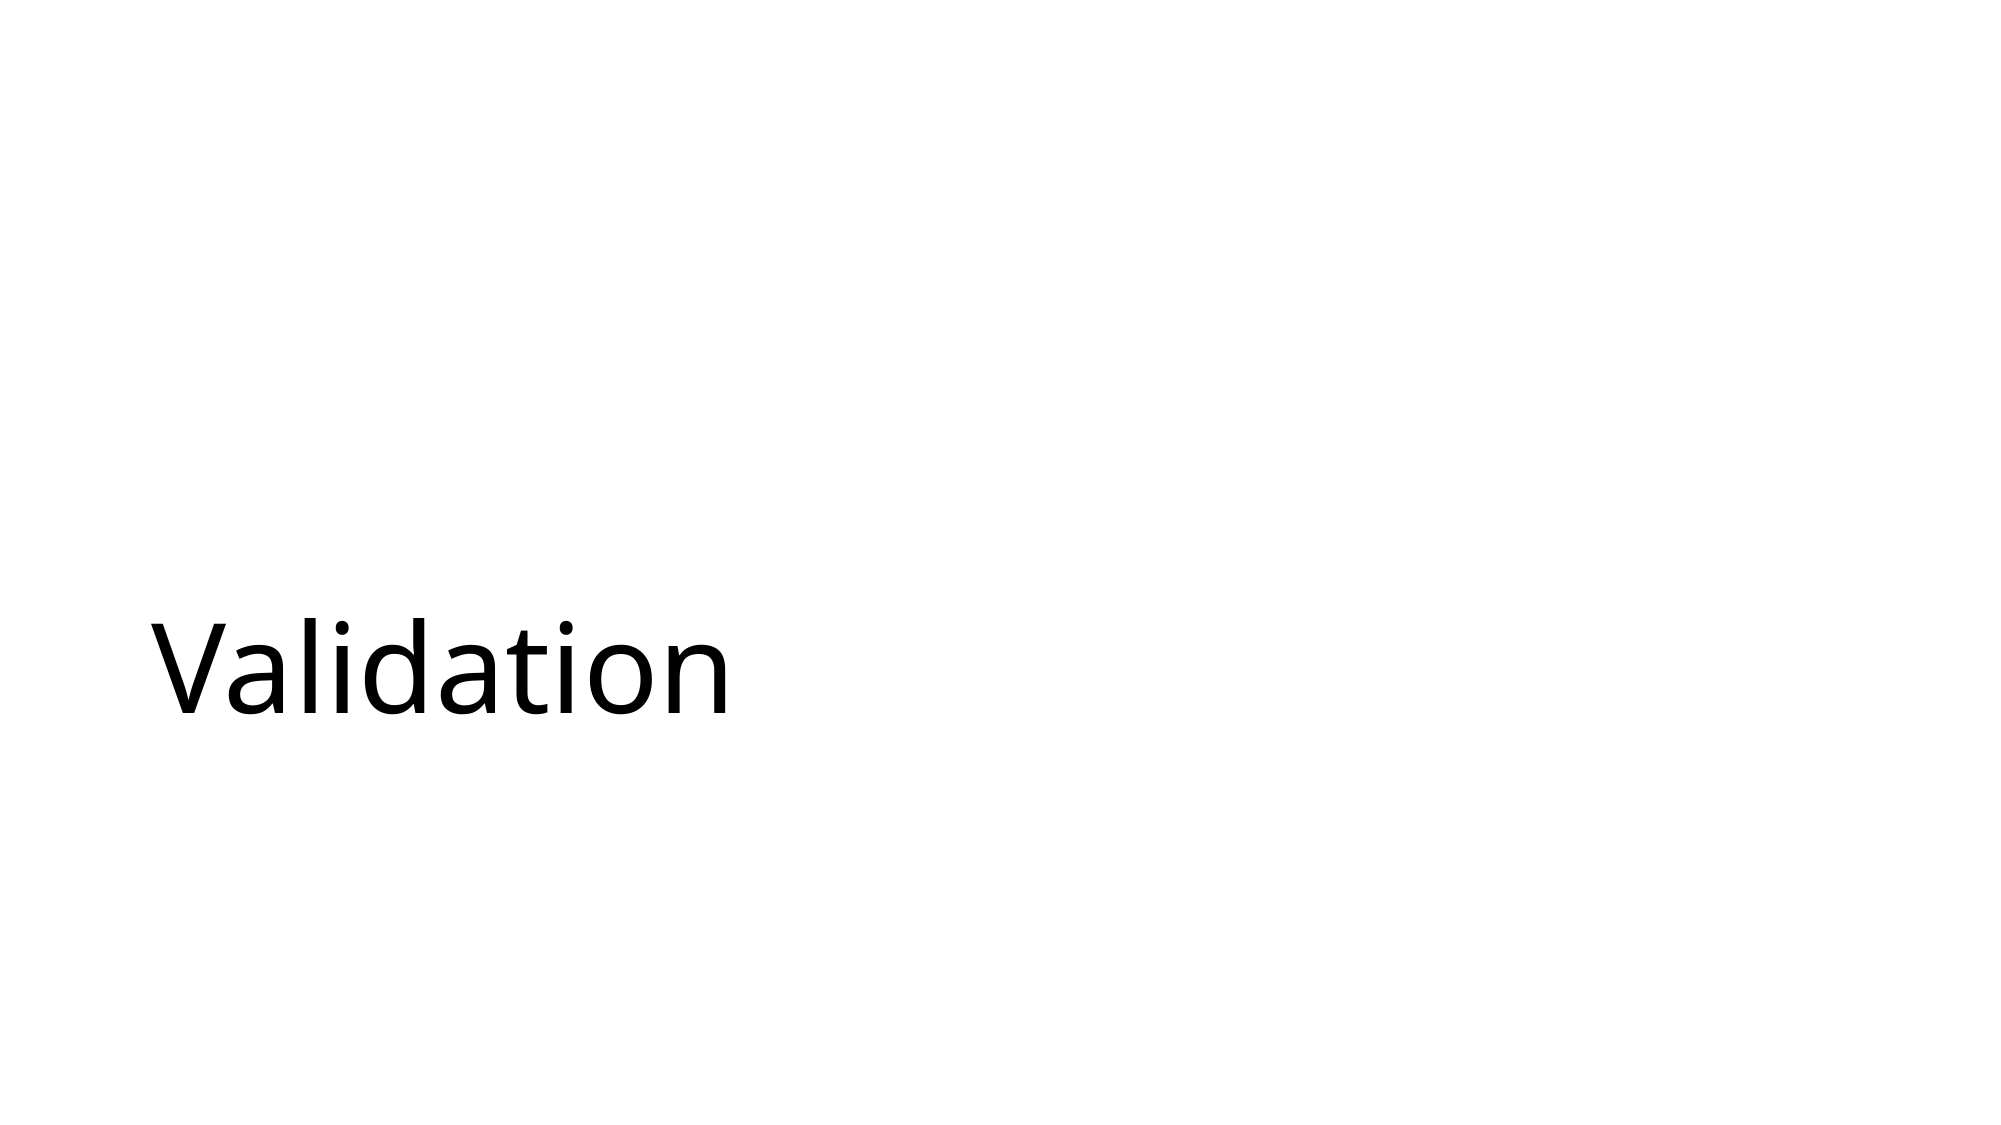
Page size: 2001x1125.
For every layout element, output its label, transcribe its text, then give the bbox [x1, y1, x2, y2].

title Validation [136, 280, 1862, 749]
